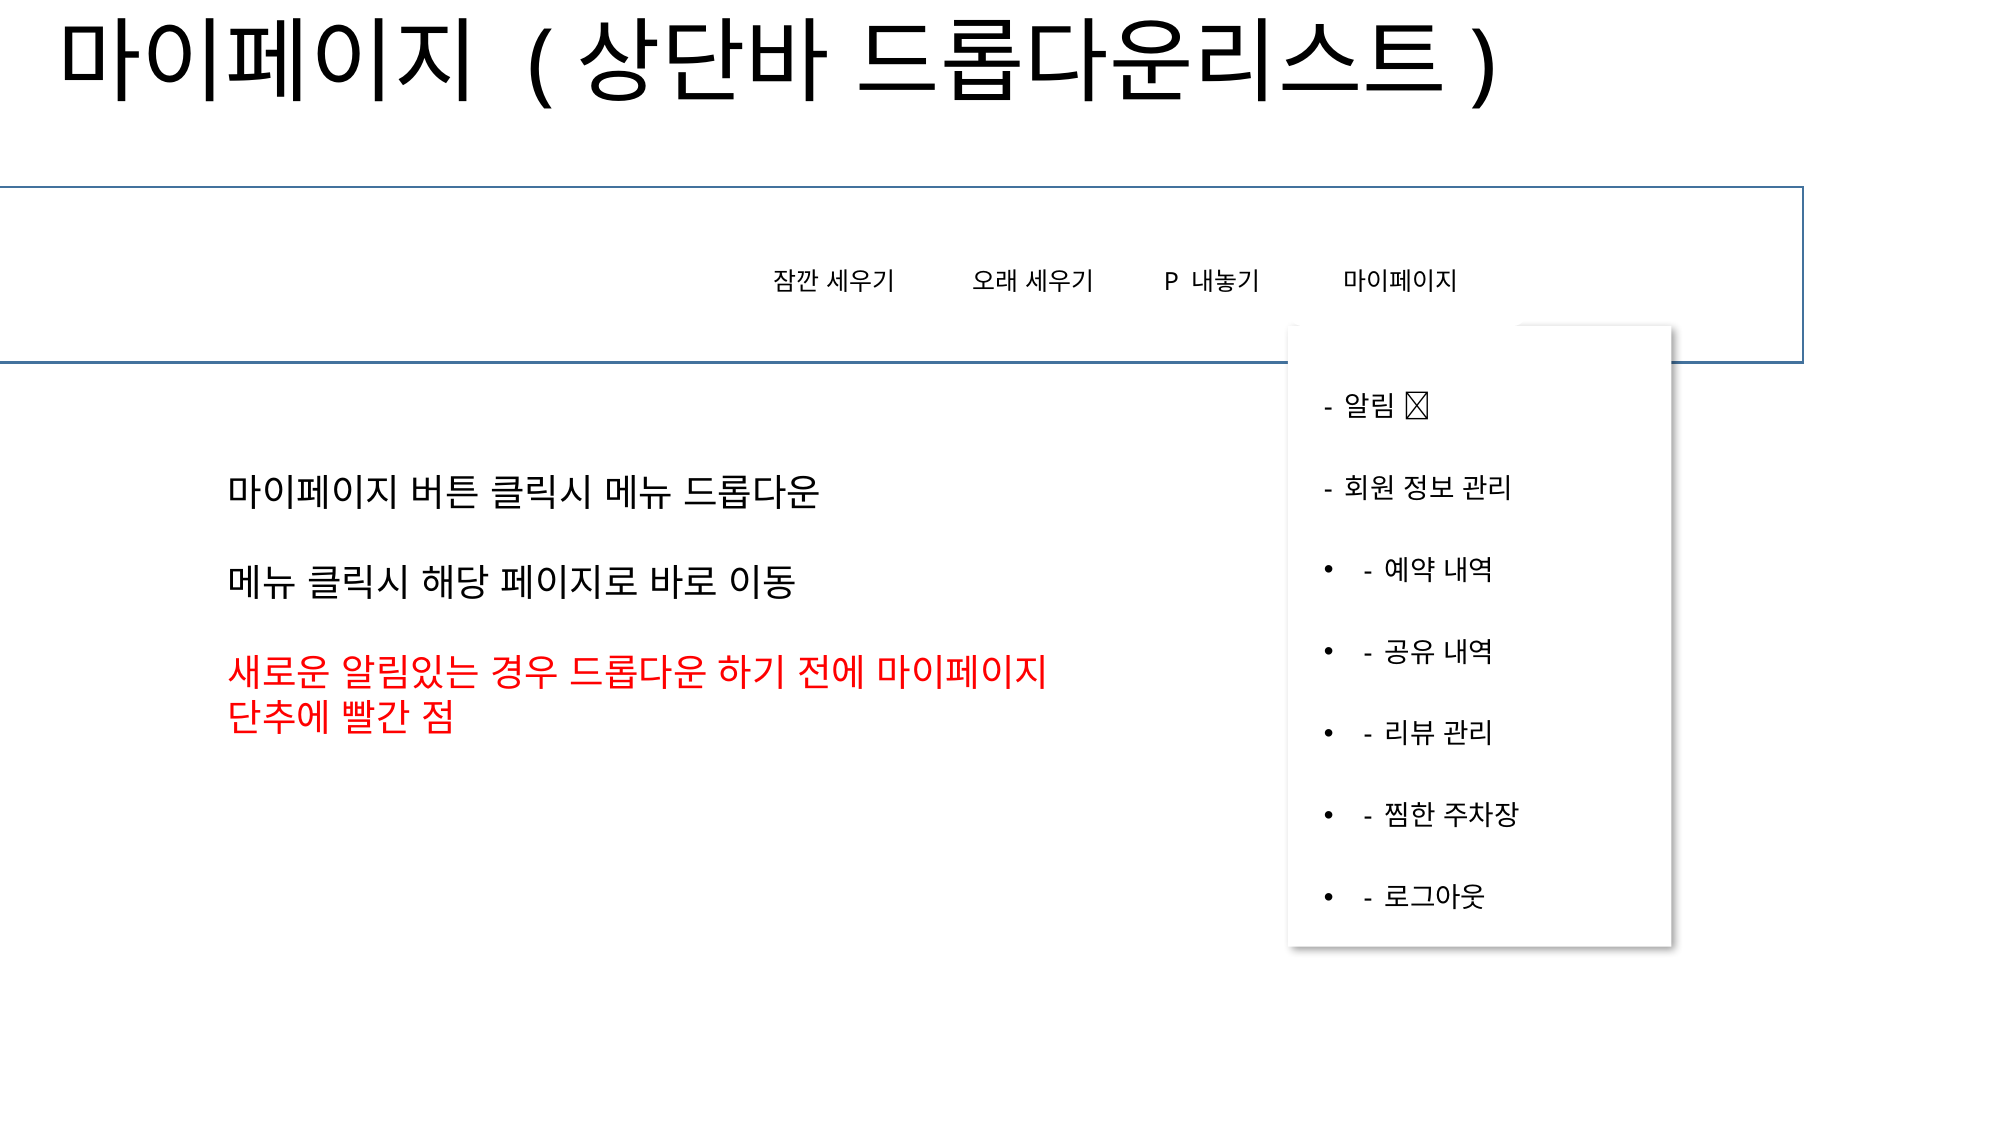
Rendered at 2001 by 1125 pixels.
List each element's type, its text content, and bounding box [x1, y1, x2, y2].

text_box 잠깐 세우기 오래 세우기 P 내놓기 마이페이지 [439, 198, 1794, 363]
text_box [1287, 363, 1672, 948]
title 마이페이지 (상단바 드롭다운리스트) [42, 0, 1768, 174]
text_box 마이페이지 버튼 클릭시 메뉴 드롭다운 메뉴 클릭시 해당 페이지로 바로 이동 새로운 알림있는 경우 드롭다운 하기 전에 마이페이지 단추에 빨간 점 [213, 461, 1131, 747]
list - 알림 🔔 - 회원 정보 관리 - 예약 내역 - 공유 내역 - 리뷰 관리 - 찜한 주차장 - 로그아웃 [1308, 348, 1667, 926]
text_box [0, 186, 1804, 364]
